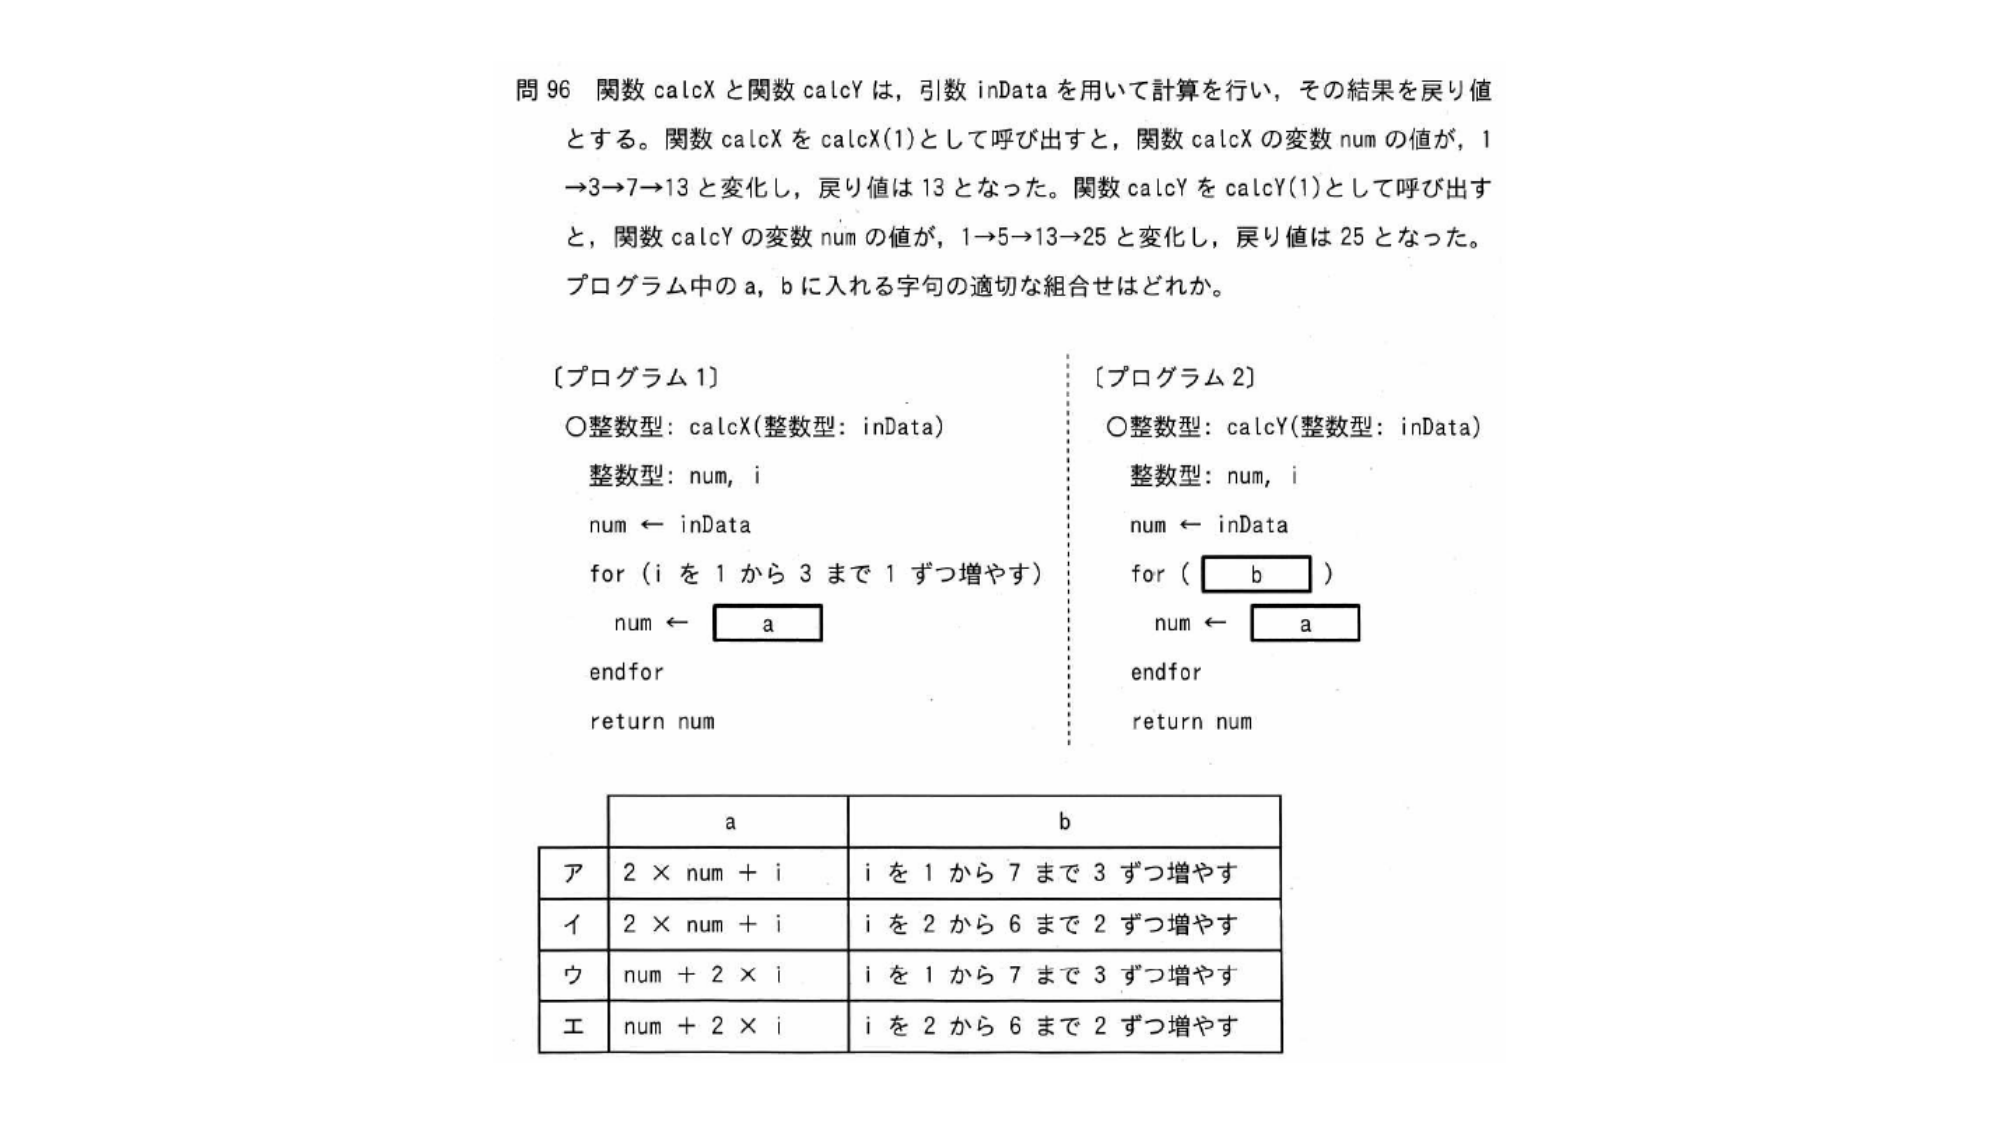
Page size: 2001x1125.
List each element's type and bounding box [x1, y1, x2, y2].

picture [493, 61, 1506, 1063]
